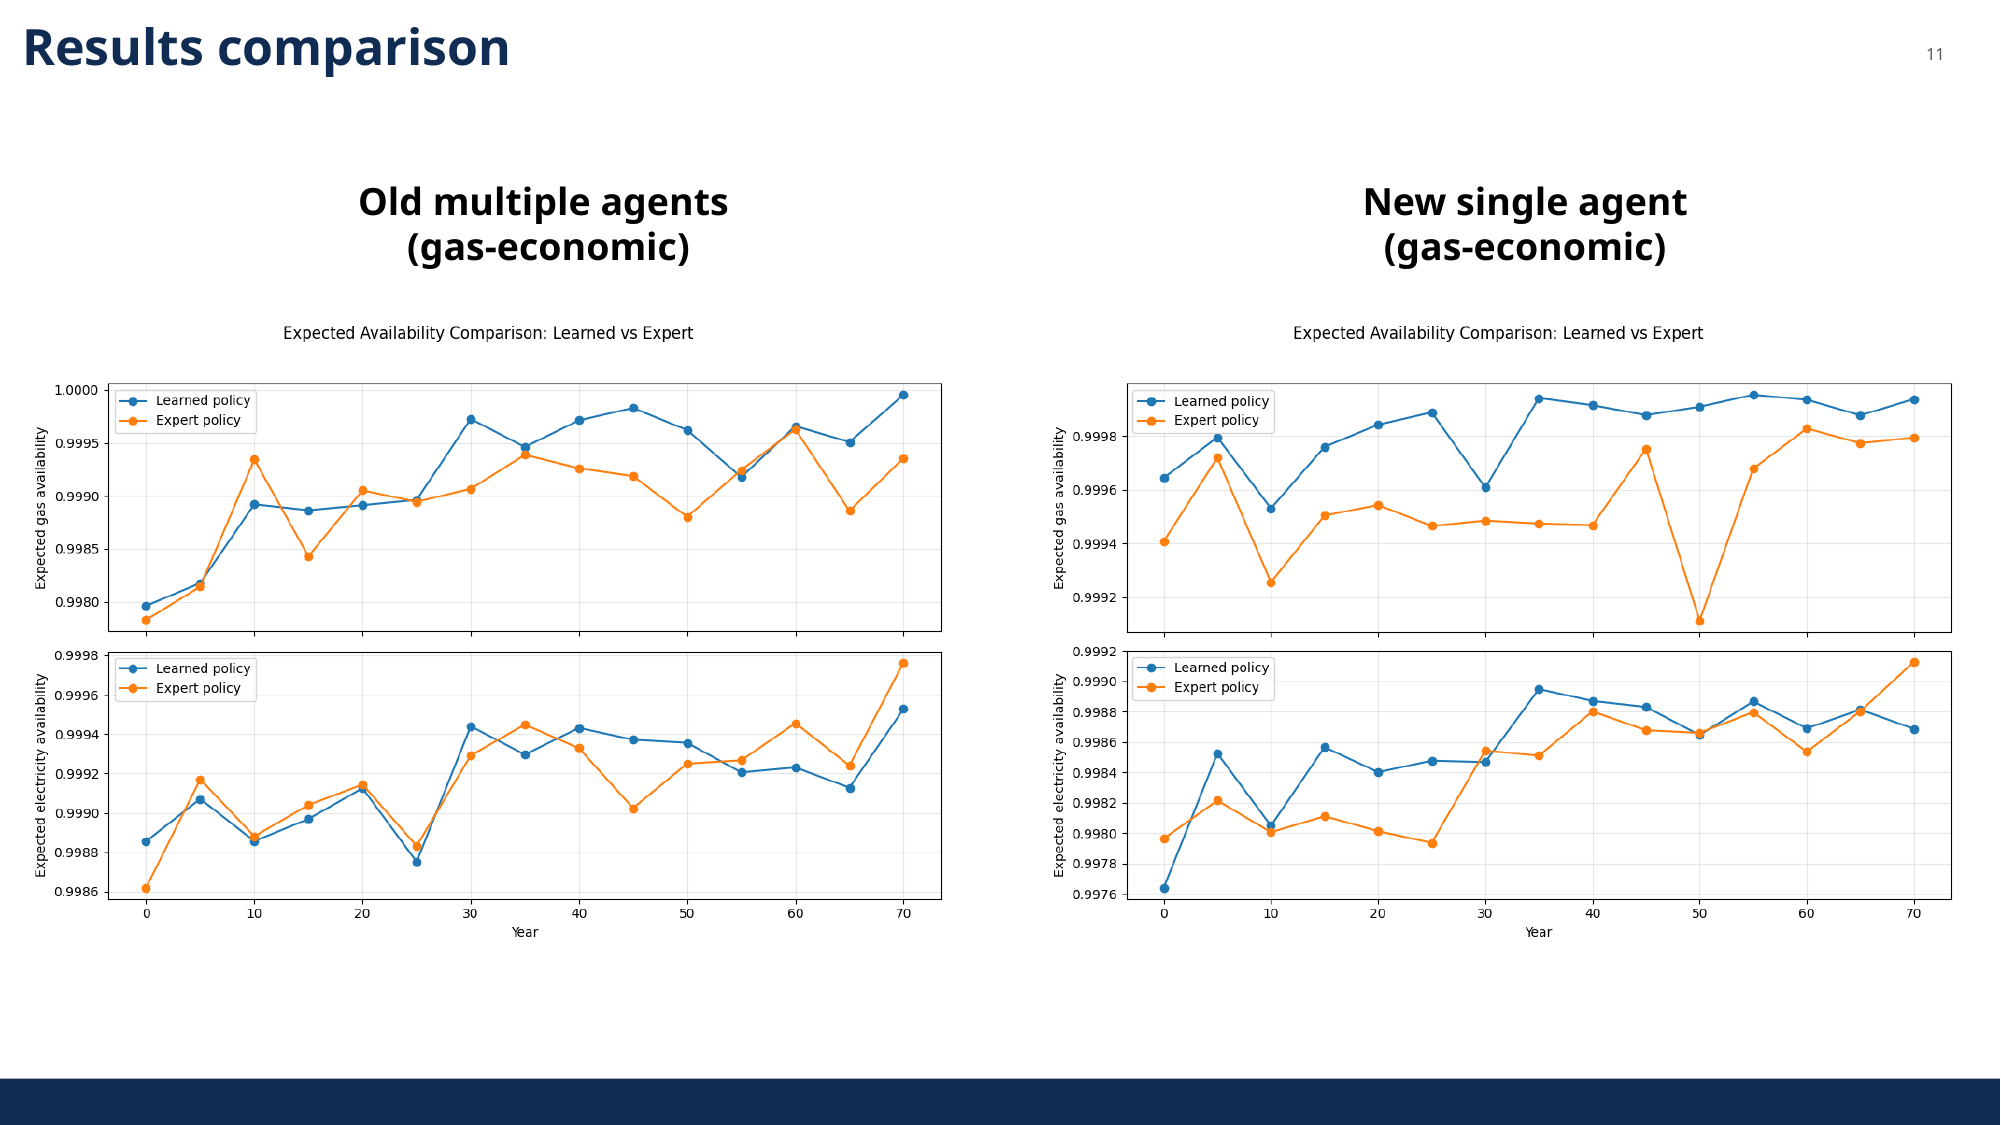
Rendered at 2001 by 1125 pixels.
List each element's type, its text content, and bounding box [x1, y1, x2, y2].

picture [1031, 312, 1965, 966]
picture [21, 312, 955, 966]
text_box Old multiple agents (gas-economic) [296, 170, 801, 276]
slide_number 11 [1774, 6, 1945, 67]
text_box New single agent (gas-economic) [1301, 170, 1750, 276]
title Results comparison [22, 15, 1440, 154]
